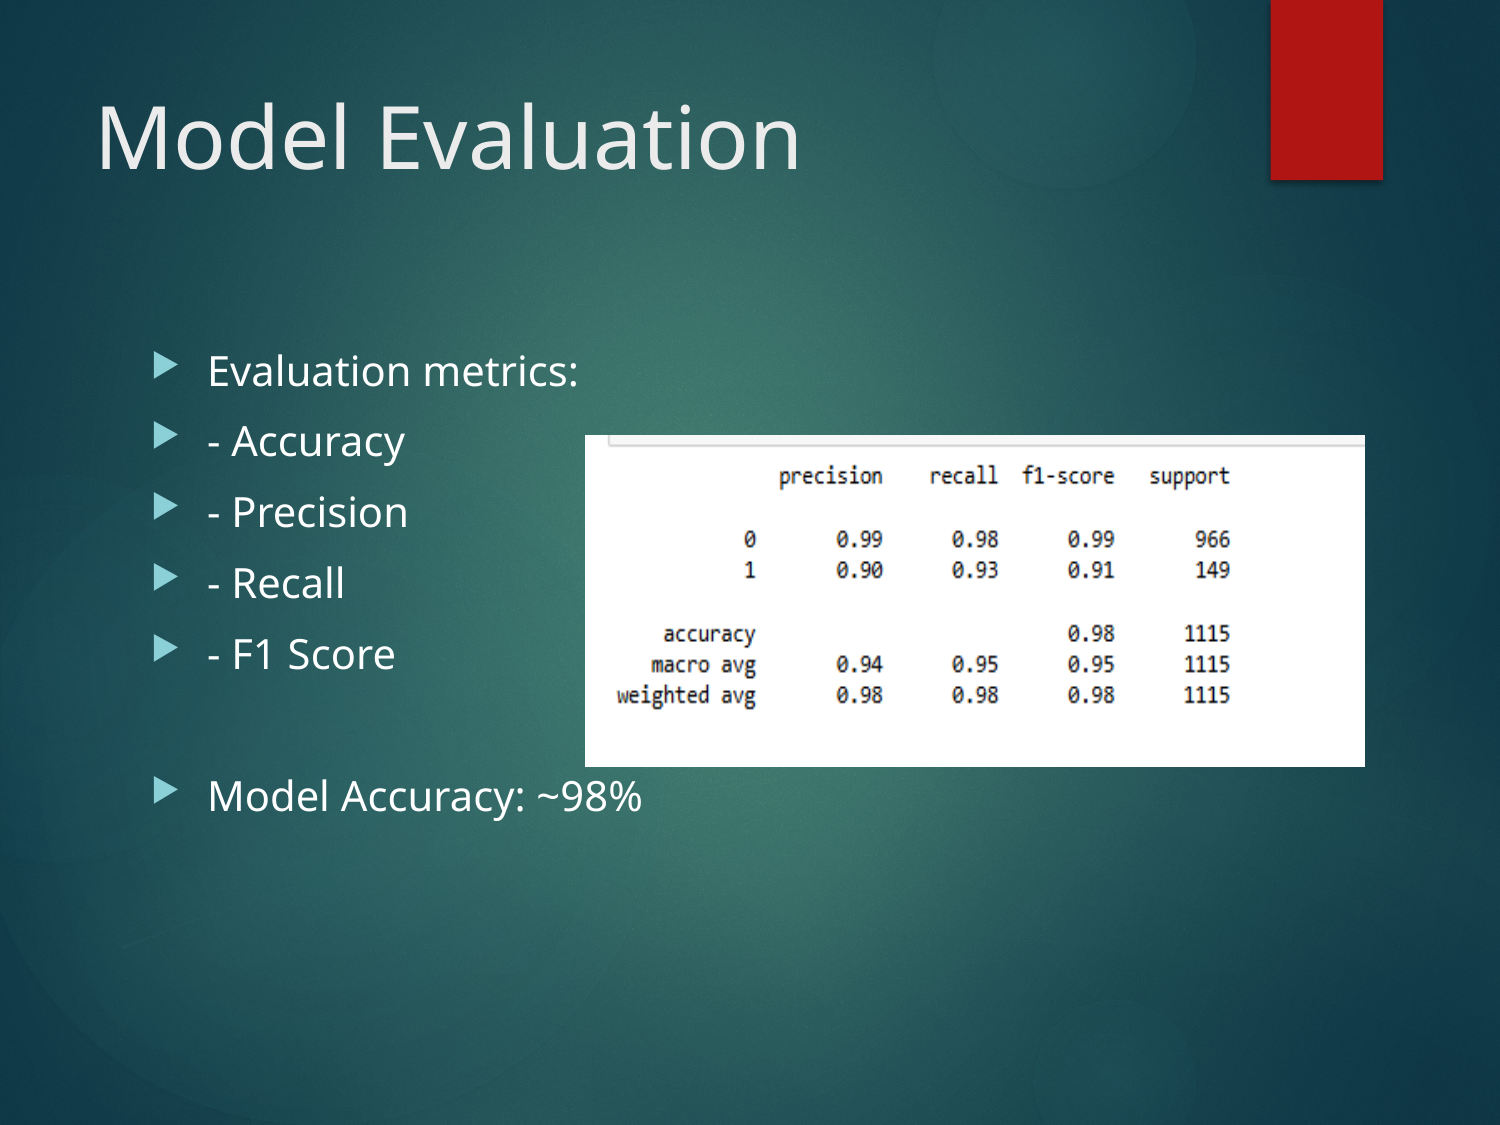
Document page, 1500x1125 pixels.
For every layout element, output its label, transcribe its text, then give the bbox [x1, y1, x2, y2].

picture [585, 435, 1365, 767]
title Model Evaluation [79, 74, 1237, 304]
list Evaluation metrics: - Accuracy - Precision - Recall - F1 Score Model Accuracy: ~98% [135, 336, 1237, 1025]
